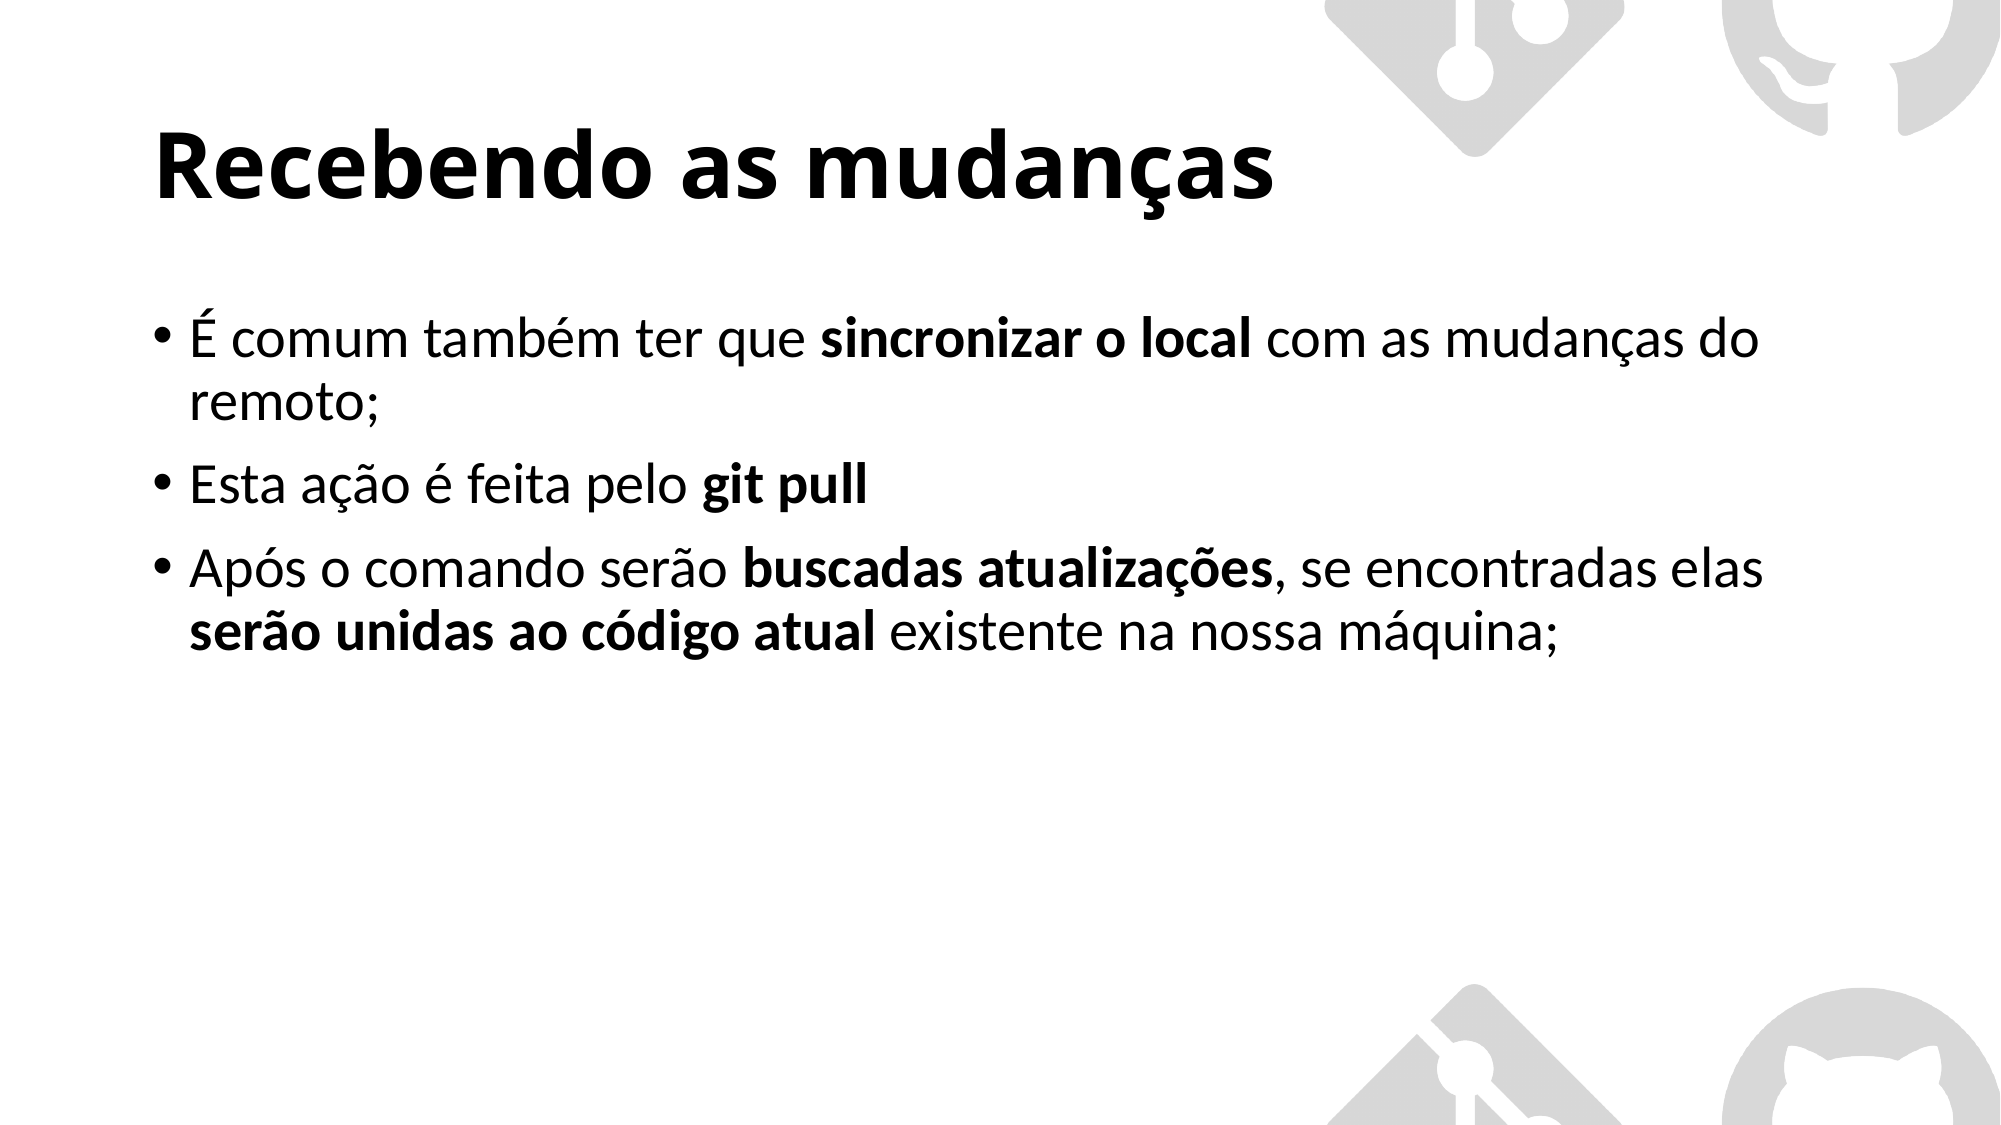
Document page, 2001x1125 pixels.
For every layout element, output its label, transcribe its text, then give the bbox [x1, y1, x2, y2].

list É comum também ter que sincronizar o local com as mudanças do remoto; Esta ação é feita pelo git pull Após o comando serão buscadas atualizações, se encontradas elas serão unidas ao código atual existente na nossa máquina; [137, 299, 1863, 1014]
title Recebendo as mudanças [137, 59, 1863, 278]
